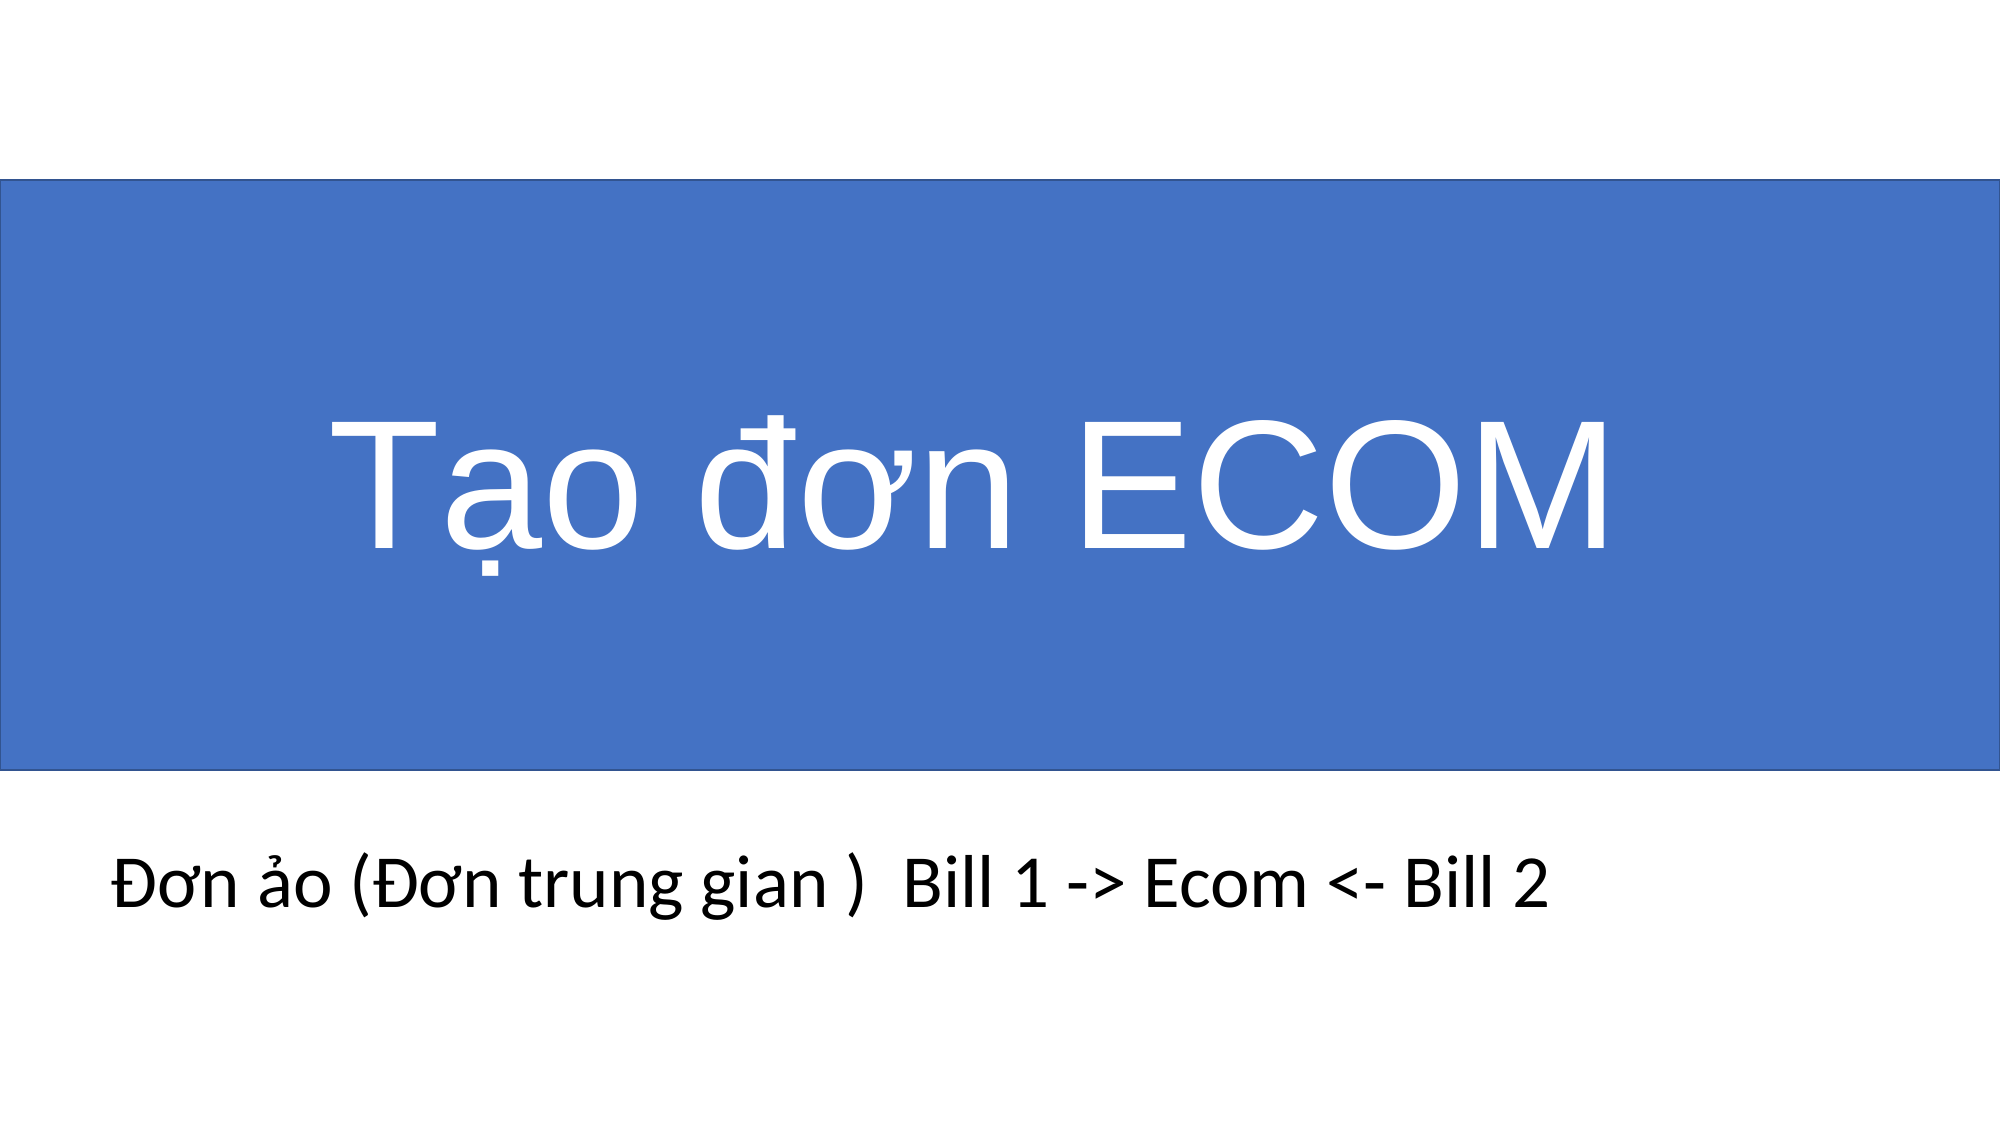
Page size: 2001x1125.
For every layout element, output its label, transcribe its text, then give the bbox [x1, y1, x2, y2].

text_box Đơn ảo (Đơn trung gian ) Bill 1 -> Ecom <- Bill 2 [95, 824, 1900, 930]
text_box Tạo đơn ECOM [0, 179, 2000, 771]
